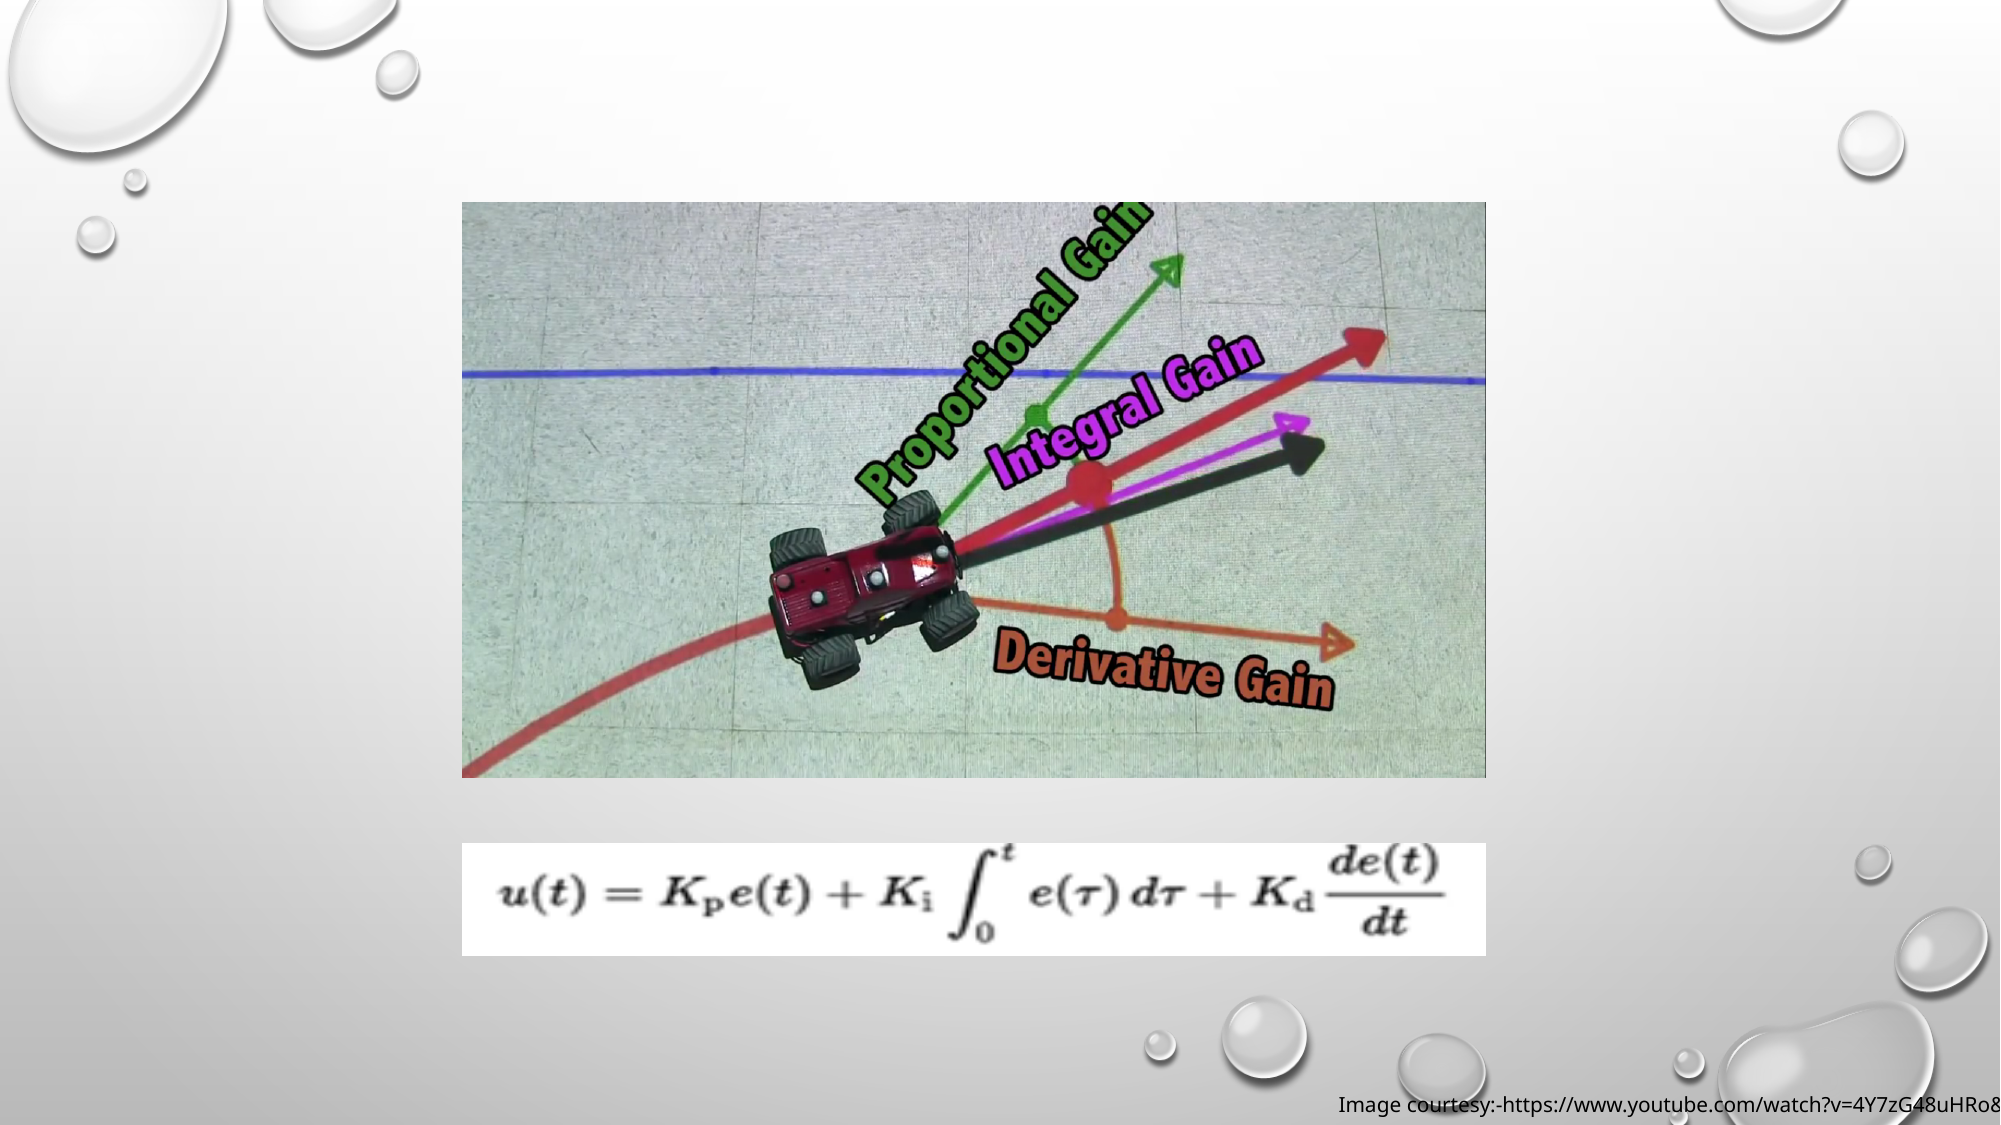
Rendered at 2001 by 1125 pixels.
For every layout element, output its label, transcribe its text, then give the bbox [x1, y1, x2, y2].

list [462, 202, 1486, 779]
text_box Image courtesy:-https://www.youtube.com/watch?v=4Y7zG48uHRo&t=61s [1323, 1084, 2000, 1125]
picture [0, 0, 2000, 1125]
